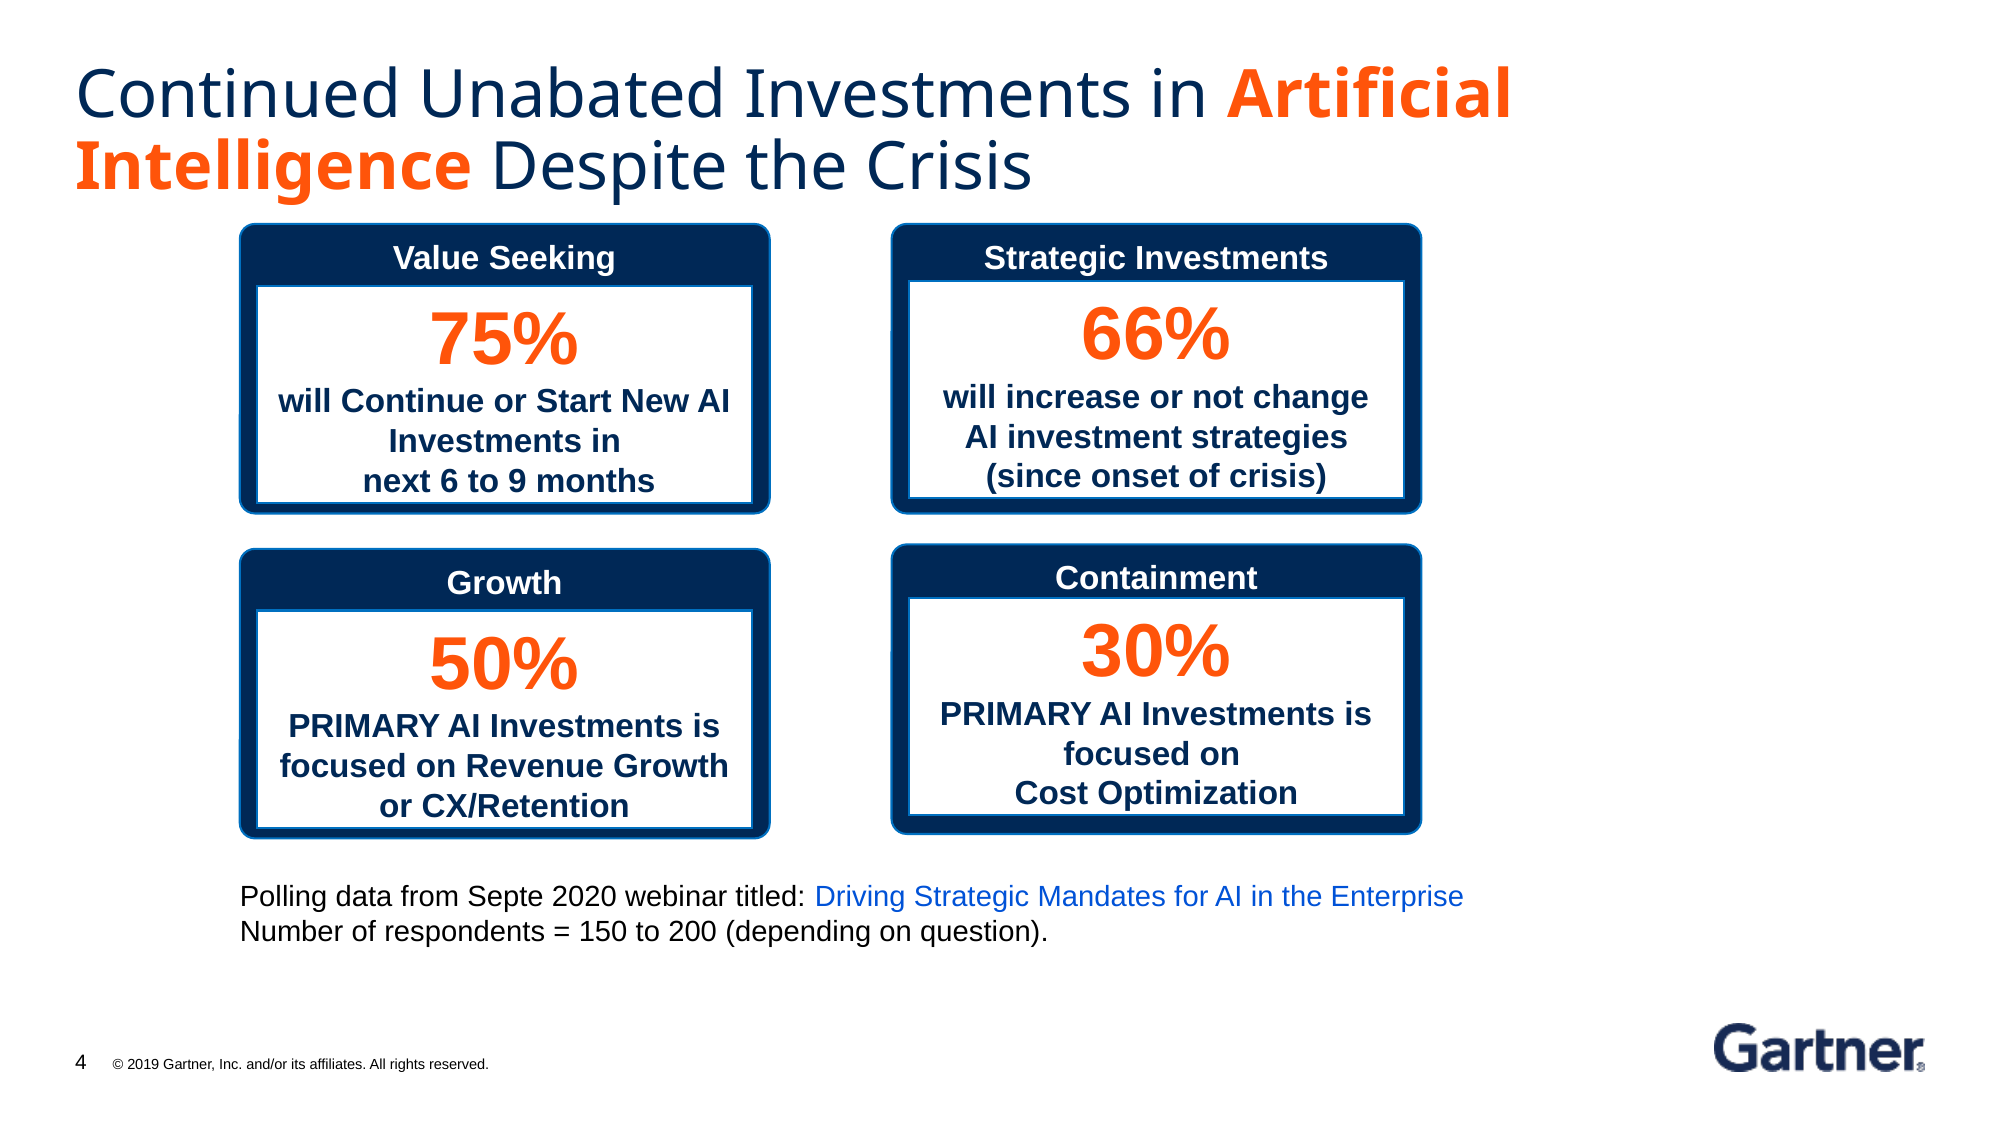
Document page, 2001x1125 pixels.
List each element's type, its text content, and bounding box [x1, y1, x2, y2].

picture [1714, 1023, 1925, 1072]
text_box Containment [891, 544, 1422, 834]
text_box 66% will increase or not change AI investment strategies (since onset of crisis) [908, 280, 1405, 499]
text_box 30% PRIMARY AI Investments is focused on Cost Optimization [908, 597, 1405, 816]
text_box 50% PRIMARY AI Investments is focused on Revenue Growth or CX/Retention [256, 609, 753, 829]
text_box Polling data from Septe 2020 webinar titled: Driving Strategic Mandates for AI in the Enterprise Number of respondents = 150 to 200 (depending on question). [239, 869, 1768, 955]
text_box Strategic Investments [891, 223, 1422, 514]
text_box 75% will Continue or Start New AI Investments in next 6 to 9 months [256, 285, 753, 504]
text_box Value Seeking [239, 223, 770, 514]
text_box Growth [239, 548, 770, 839]
title Continued Unabated Investments in Artificial Intelligence Despite the Crisis [75, 60, 1545, 133]
